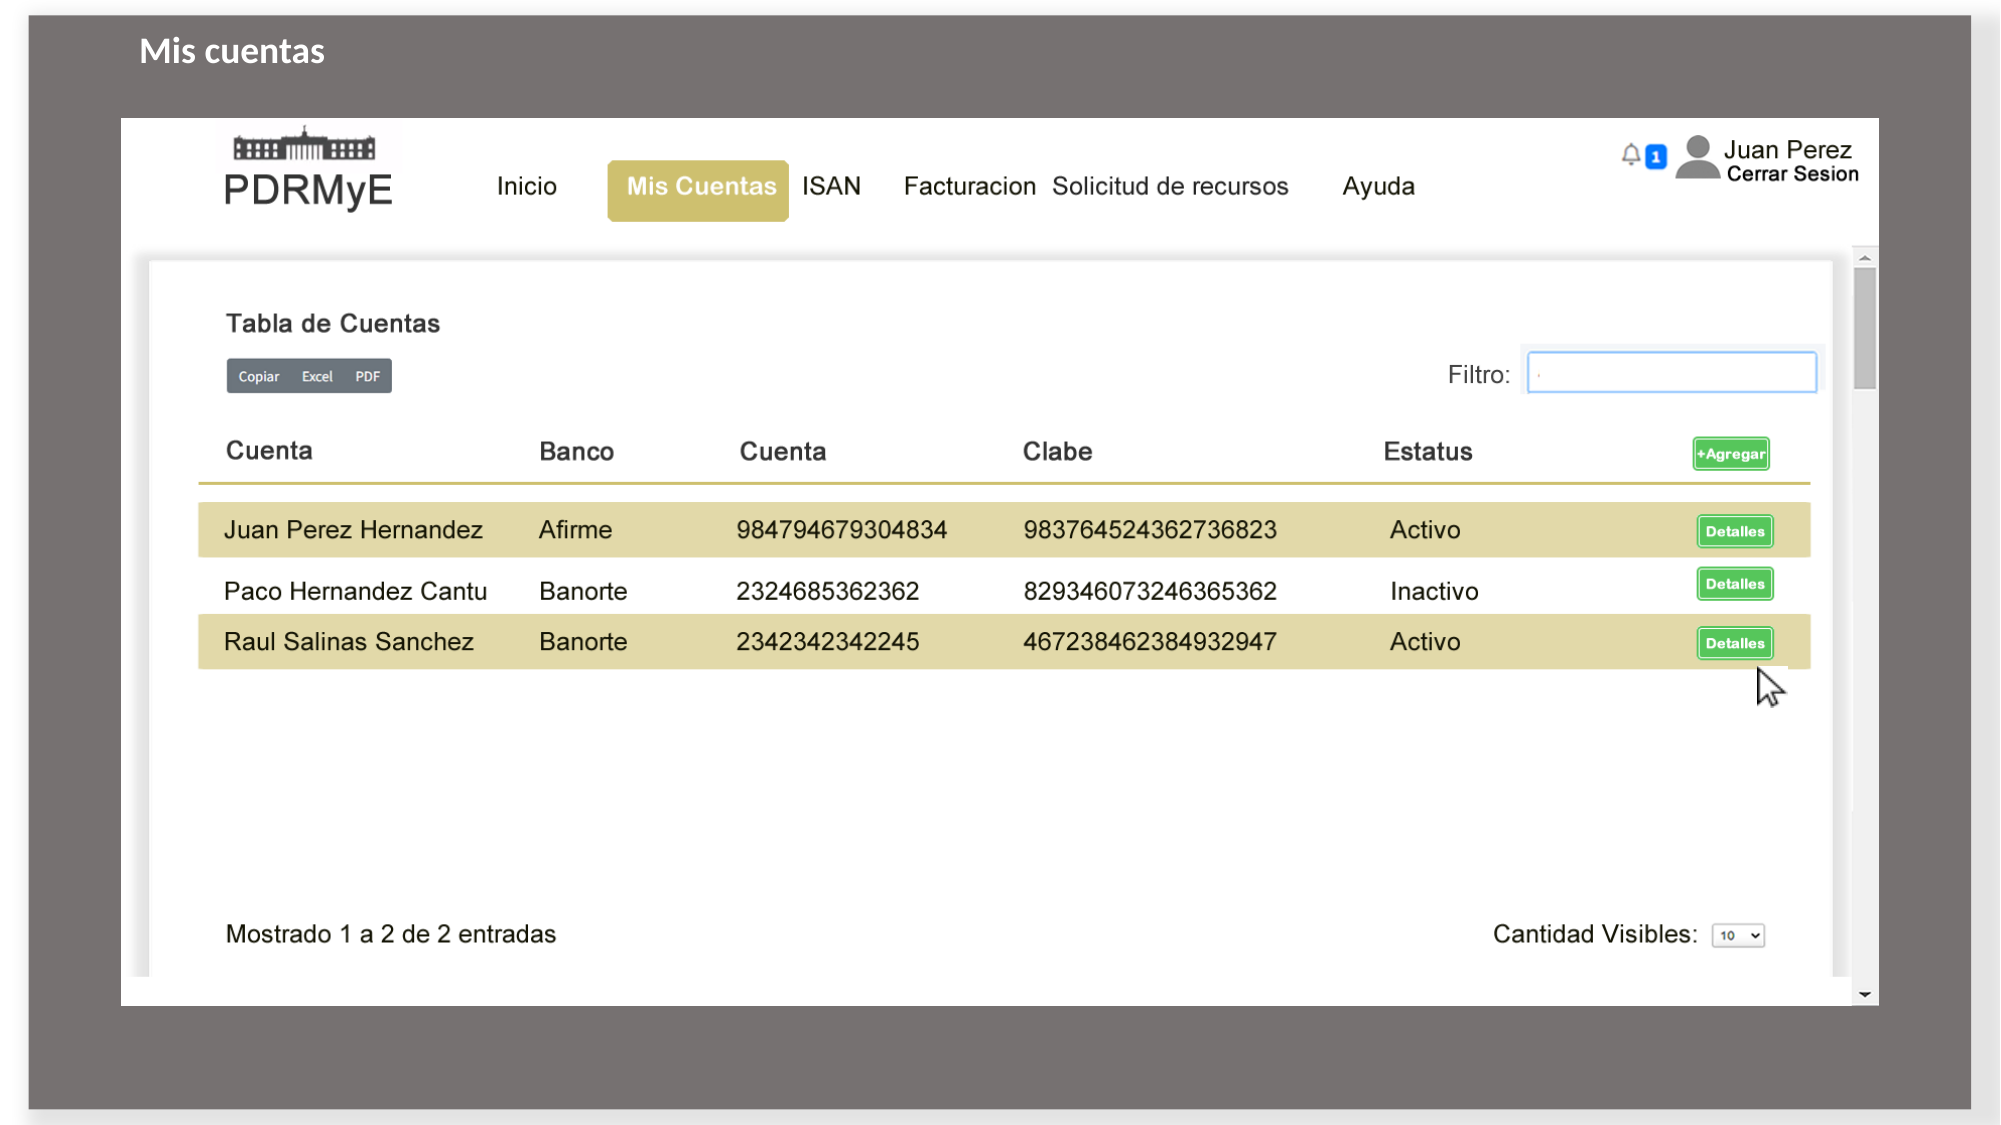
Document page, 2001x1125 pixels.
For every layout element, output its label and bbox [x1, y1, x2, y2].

text_box [0, 0, 500, 172]
text_box [28, 14, 1972, 1110]
picture [121, 118, 1879, 1006]
